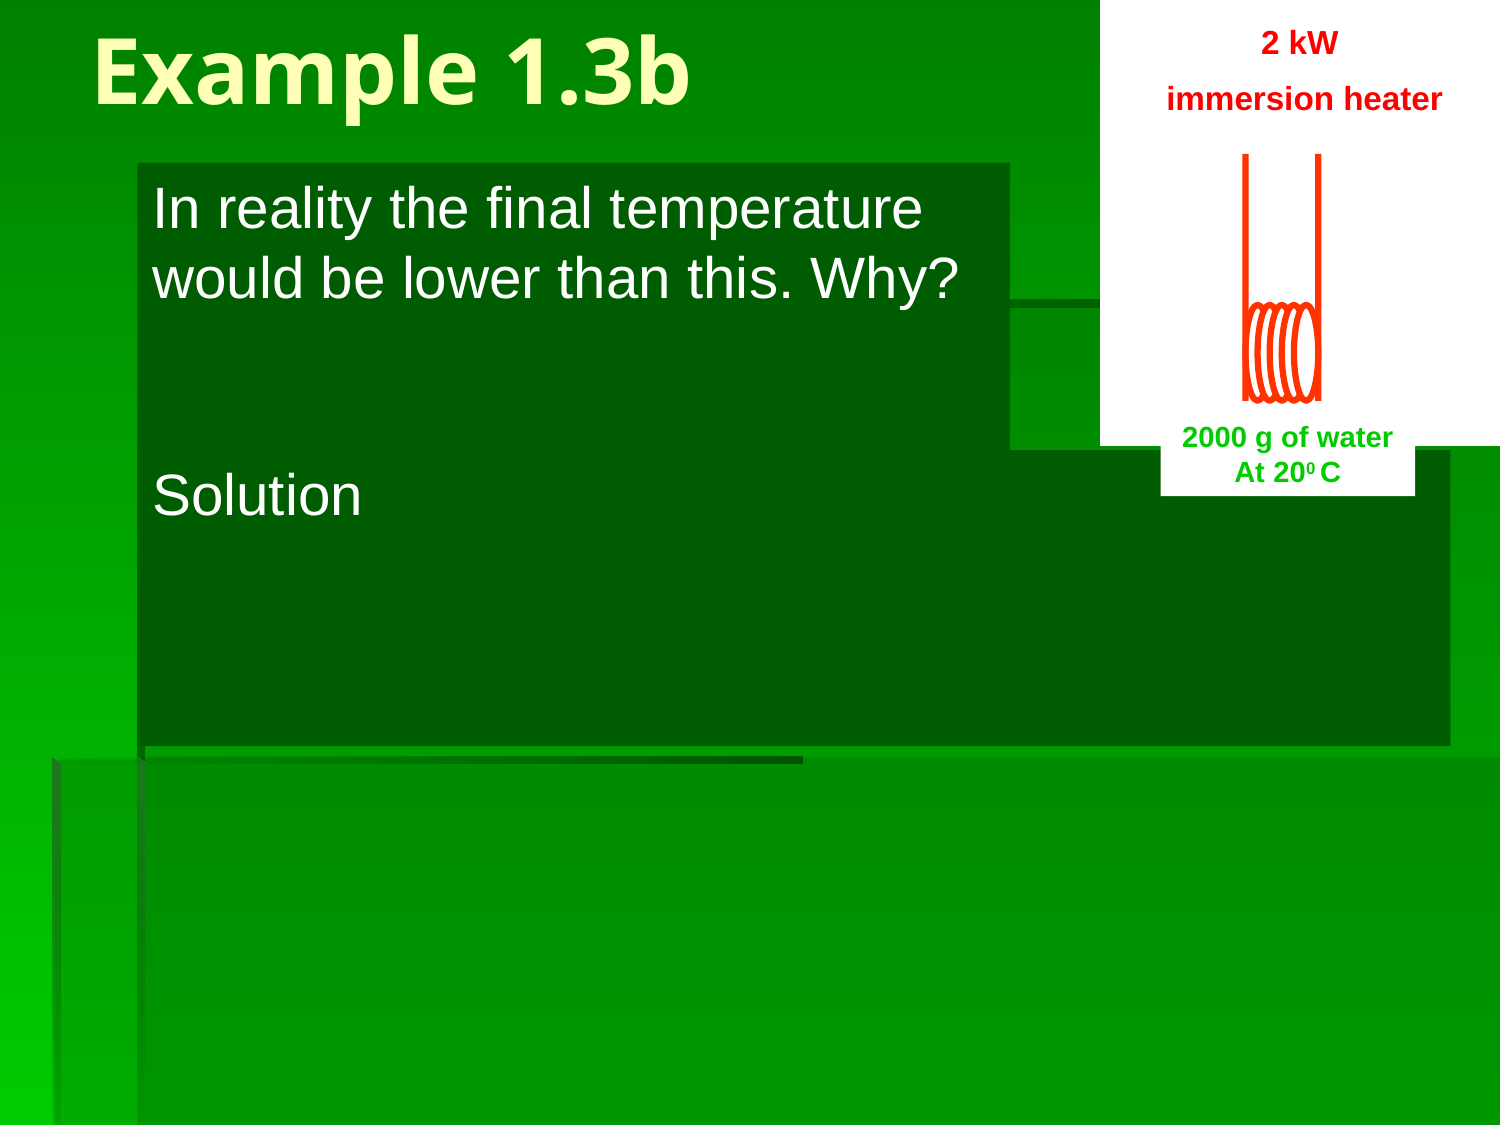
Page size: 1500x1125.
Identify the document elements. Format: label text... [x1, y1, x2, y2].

text_box Solution [137, 450, 1451, 747]
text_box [1099, 0, 1500, 521]
title Example 1.3b [74, 0, 1097, 136]
list In reality the final temperature would be lower than this. Why? [137, 162, 1011, 450]
